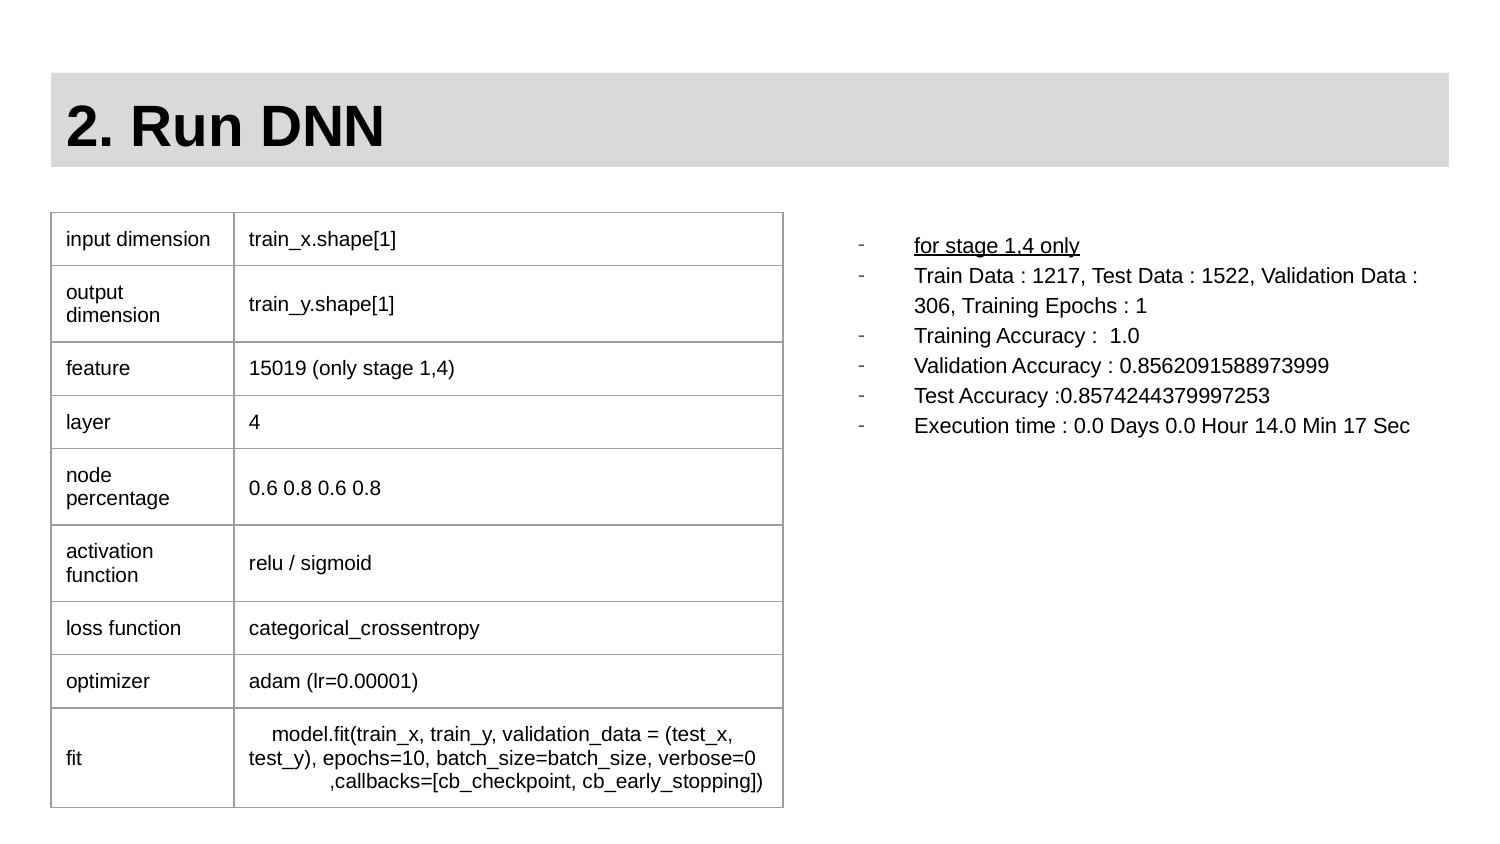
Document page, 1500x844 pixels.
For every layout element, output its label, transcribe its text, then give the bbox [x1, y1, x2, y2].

table_header train_x.shape[1] [235, 213, 782, 265]
table_cell model.fit(train_x, train_y, validation_data = (test_x, test_y), epochs=10, batch_size=batch_size, verbose=0 ,callbacks=[cb_checkpoint, cb_early_stopping]) [235, 709, 782, 807]
table_header input dimension [52, 213, 233, 265]
table_cell layer [52, 396, 233, 448]
table_cell 0.6 0.8 0.6 0.8 [235, 449, 782, 524]
table_cell fit [52, 709, 233, 807]
table_cell output dimension [52, 266, 233, 341]
list for stage 1,4 only Train Data : 1217, Test Data : 1522, Validation Data : 306, Training Epochs : 1 Training Accuracy : 1.0 Validation Accuracy : 0.8562091588973999 Test Accuracy :0.8574244379997253 Execution time : 0.0 Days 0.0 Hour 14.0 Min 17 Sec [824, 212, 1449, 778]
table_cell categorical_crossentropy [235, 602, 782, 654]
table_cell optimizer [52, 655, 233, 707]
title 2. Run DNN [51, 72, 1449, 167]
table_cell feature [52, 343, 233, 395]
table_cell 15019 (only stage 1,4) [235, 343, 782, 395]
table_cell adam (lr=0.00001) [235, 655, 782, 707]
table_cell activation function [52, 526, 233, 601]
table_cell 4 [235, 396, 782, 448]
table_cell train_y.shape[1] [235, 266, 782, 341]
table_cell node percentage [52, 449, 233, 524]
table_cell relu / sigmoid [235, 526, 782, 601]
table_cell loss function [52, 602, 233, 654]
